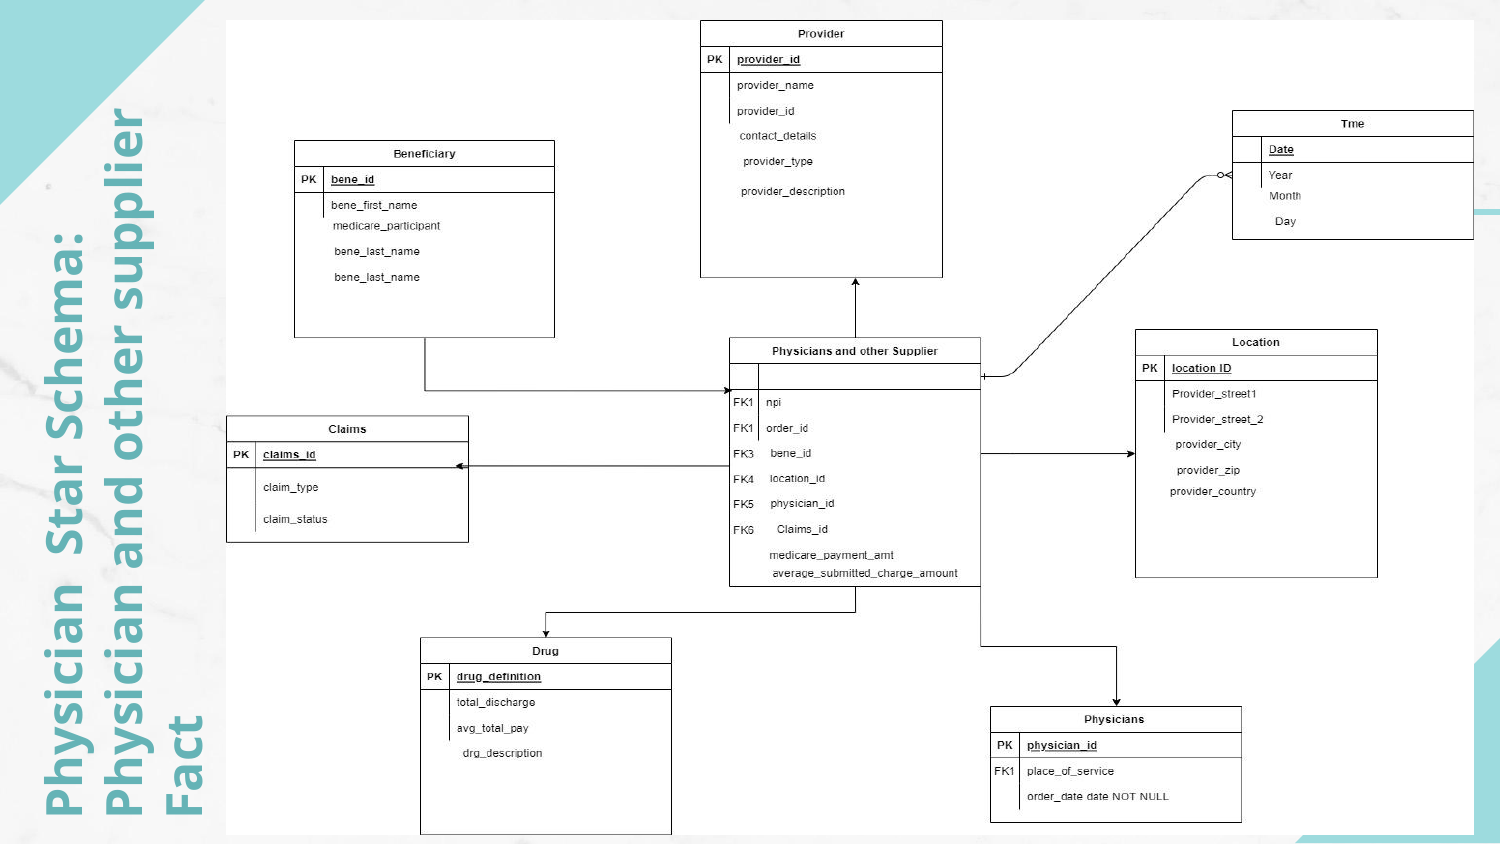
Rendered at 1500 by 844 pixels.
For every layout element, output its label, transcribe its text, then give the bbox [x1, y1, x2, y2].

picture [0, 0, 1500, 844]
title Physician Star Schema: Physician and other supplier Fact [61, 20, 185, 835]
